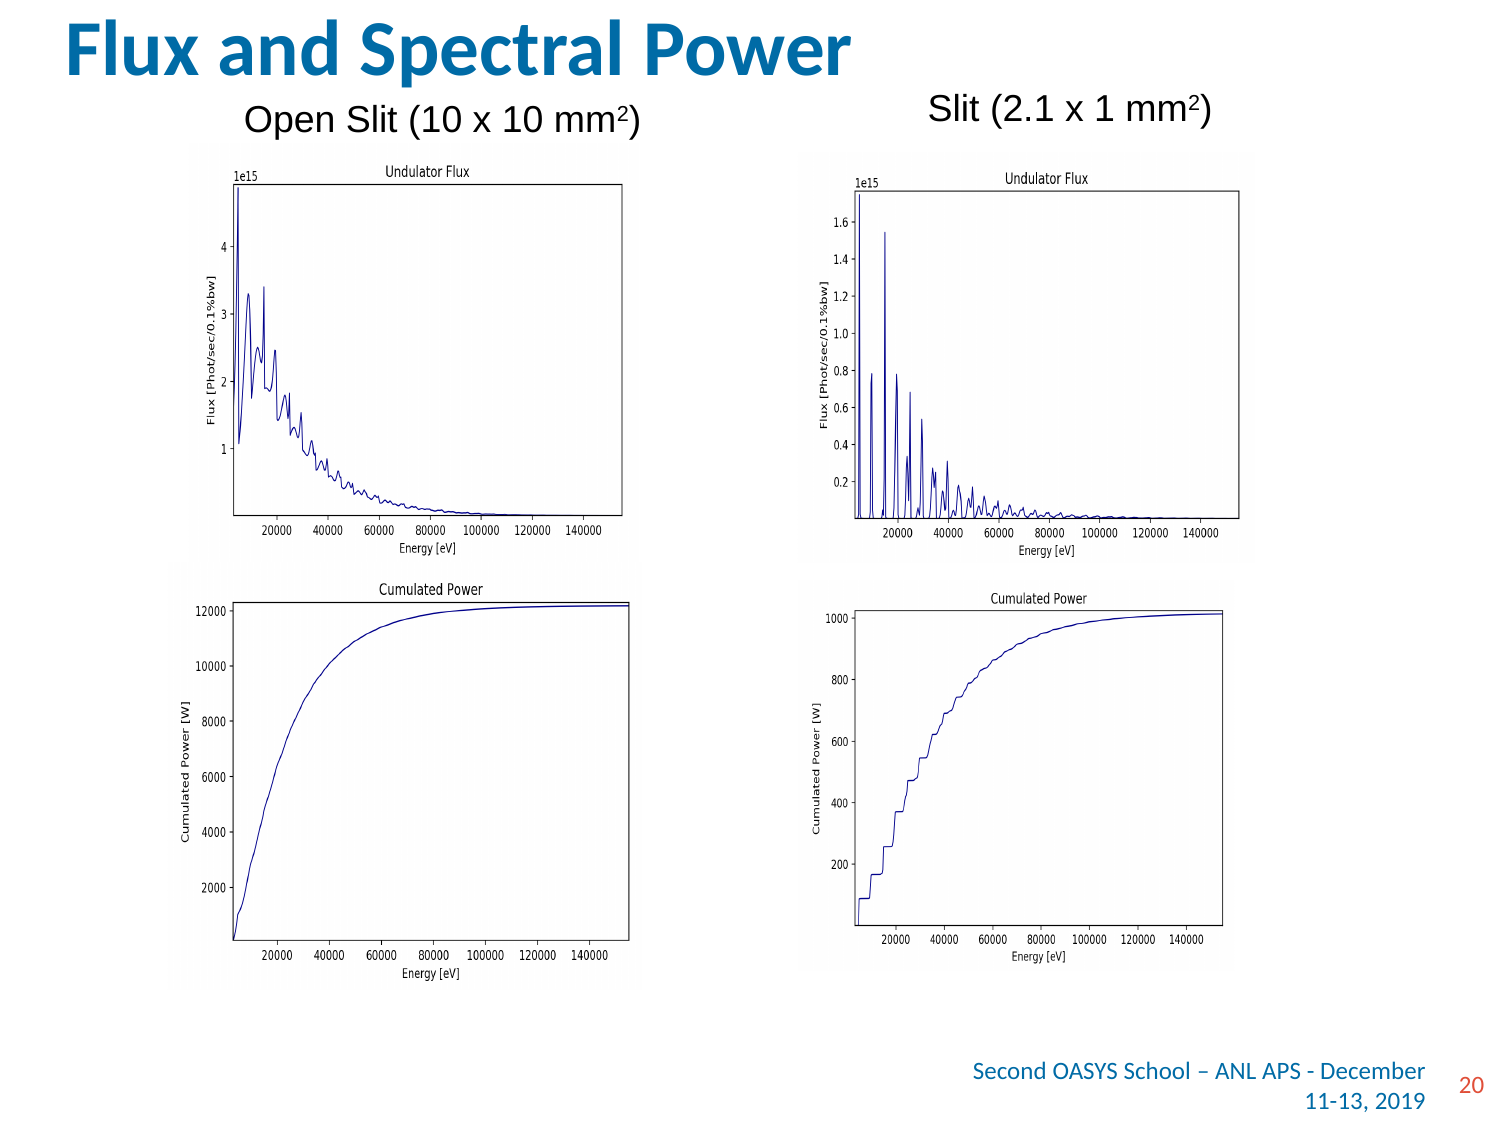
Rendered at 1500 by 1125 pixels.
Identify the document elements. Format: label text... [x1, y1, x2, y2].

text_box Flux and Spectral Power [50, 0, 1206, 188]
picture [798, 580, 1235, 971]
text_box Slit (2.1 x 1 mm2) [902, 76, 1228, 136]
text_box Open Slit (10 x 10 mm2) [229, 88, 657, 148]
text_box Second OASYS School – ANL APS - December 11-13, 2019 [939, 1054, 1441, 1115]
picture [167, 143, 642, 990]
text_box 20 [1438, 1056, 1500, 1118]
picture [797, 151, 1255, 564]
